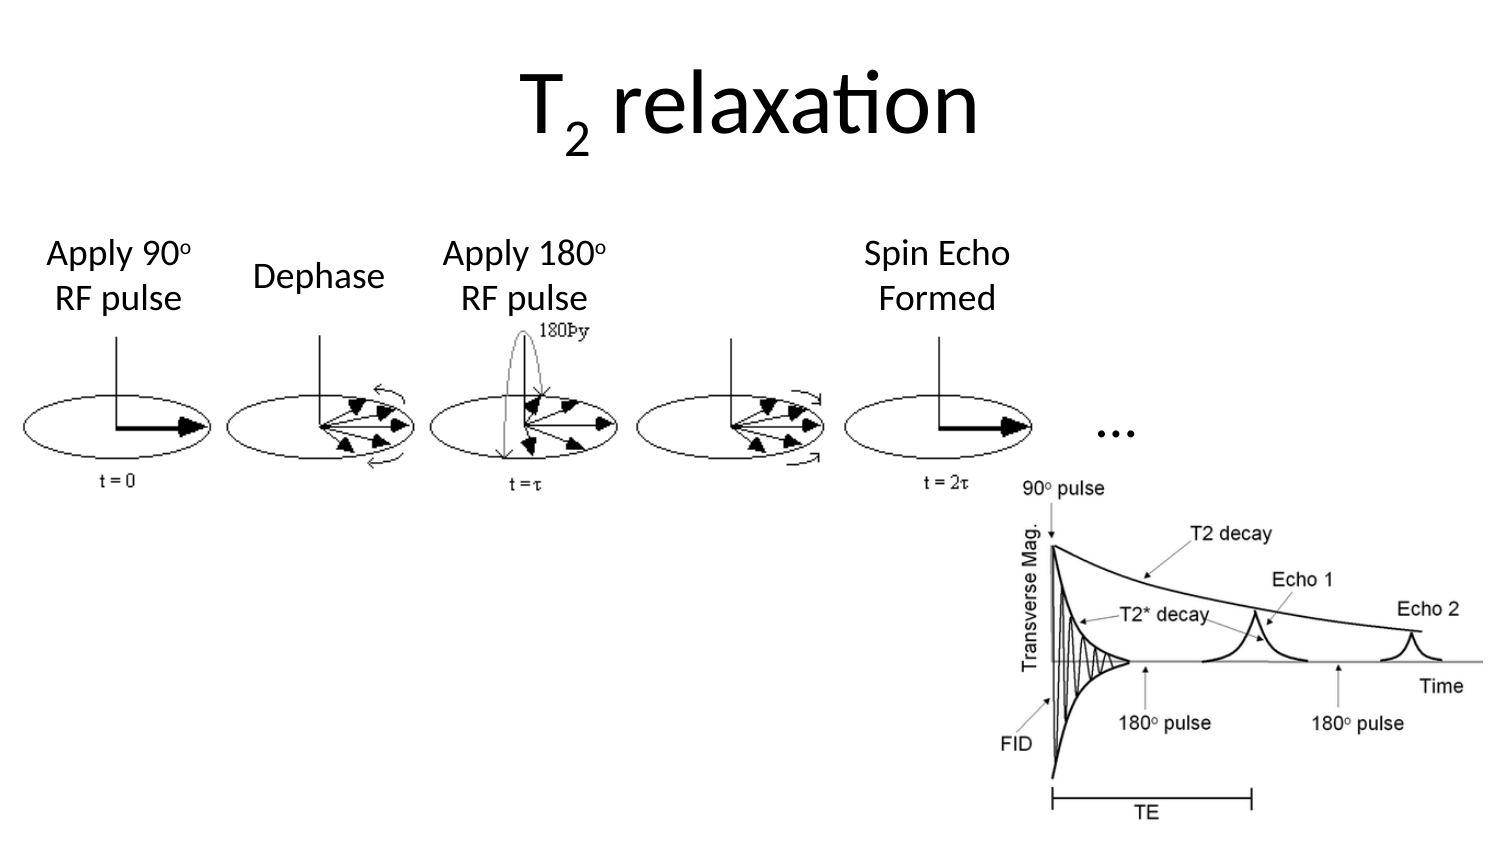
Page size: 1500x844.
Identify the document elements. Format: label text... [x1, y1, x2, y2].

text_box … [1081, 371, 1152, 457]
picture [1000, 480, 1483, 821]
title T2 relaxation [75, 33, 1425, 175]
text_box Spin Echo Formed [849, 220, 1026, 310]
text_box Dephase [238, 243, 401, 304]
text_box Apply 90o RF pulse [31, 220, 207, 310]
text_box Apply 180o RF pulse [427, 220, 622, 310]
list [11, 311, 1034, 588]
